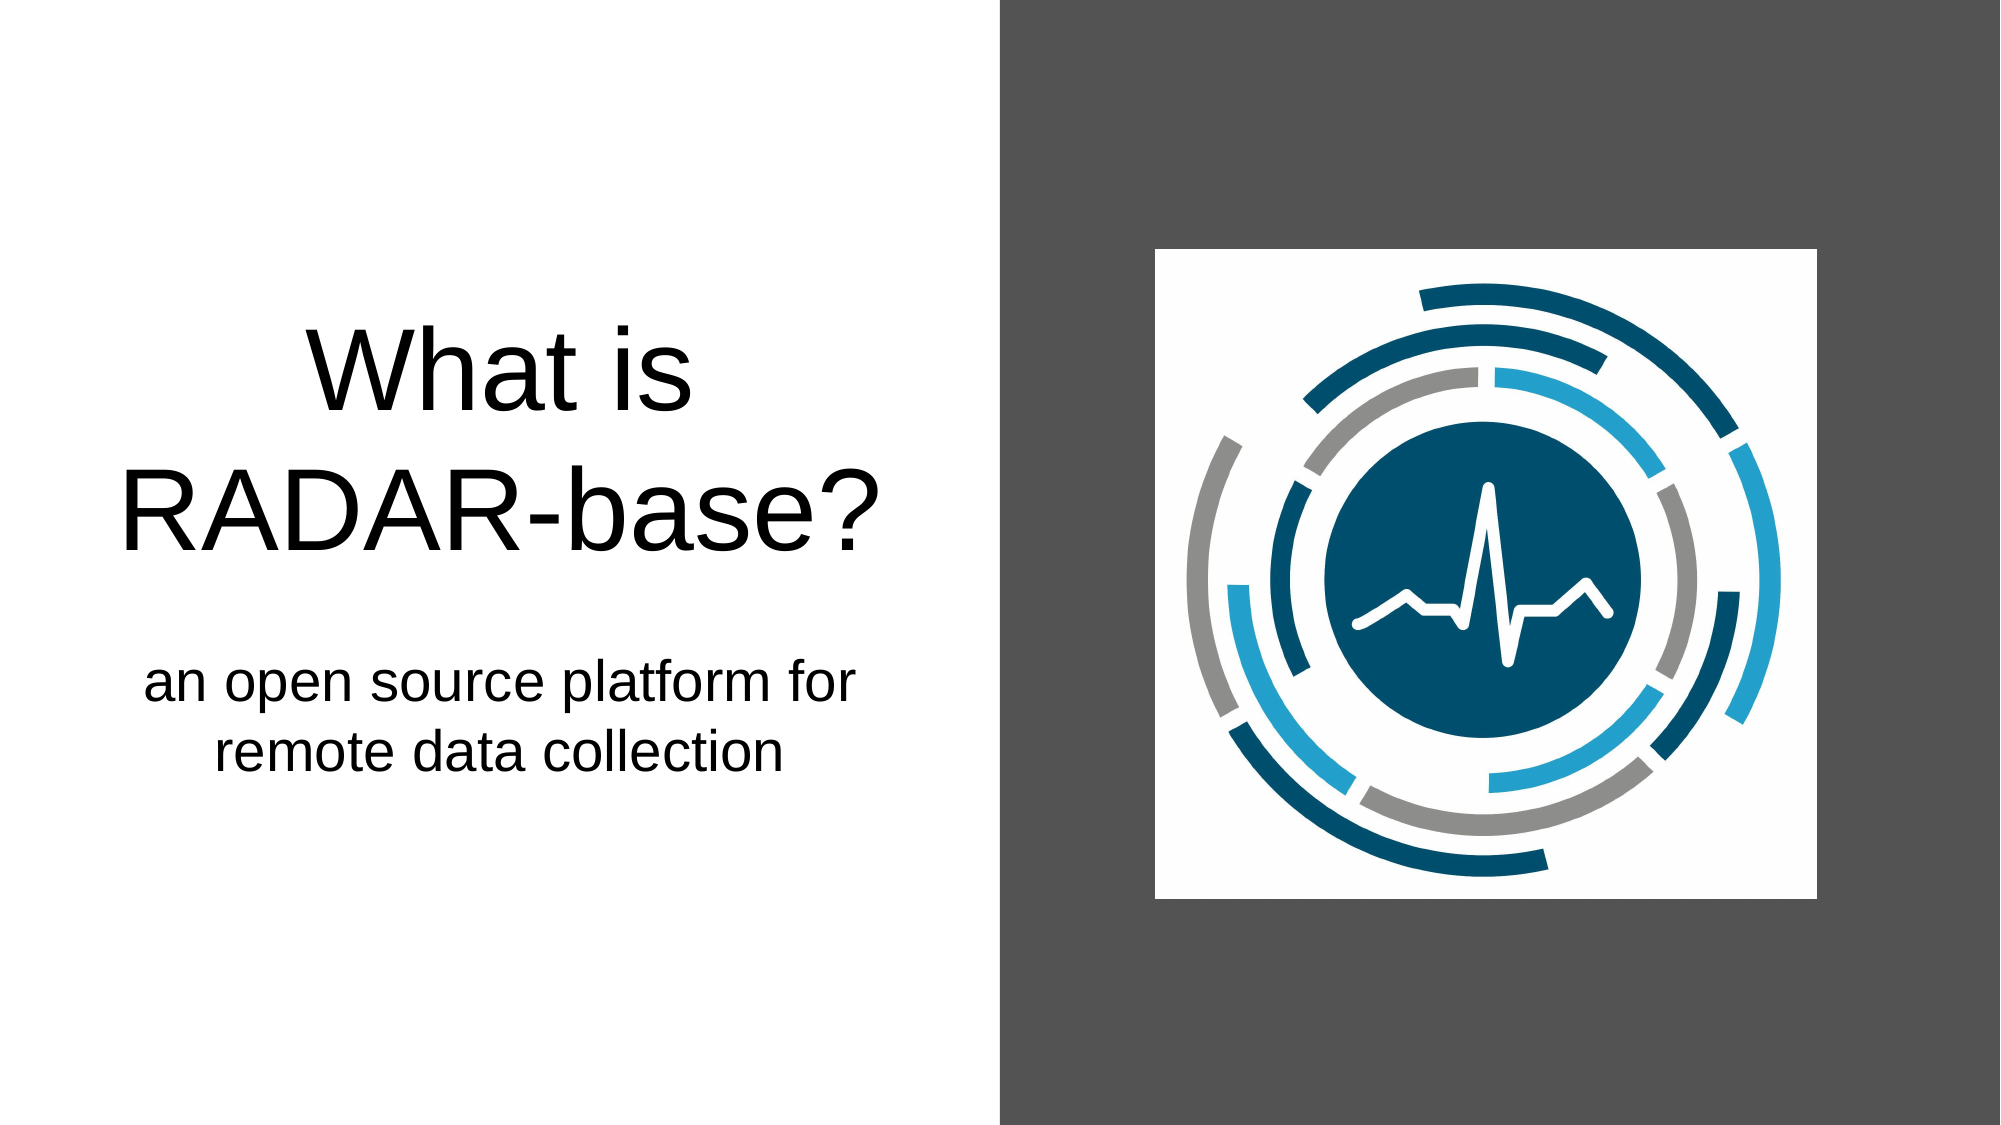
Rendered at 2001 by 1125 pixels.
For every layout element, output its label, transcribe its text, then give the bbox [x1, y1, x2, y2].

title What is RADAR-base? [58, 269, 943, 594]
picture [1155, 249, 1817, 900]
subtitle an open source platform for remote data collection [58, 613, 943, 884]
